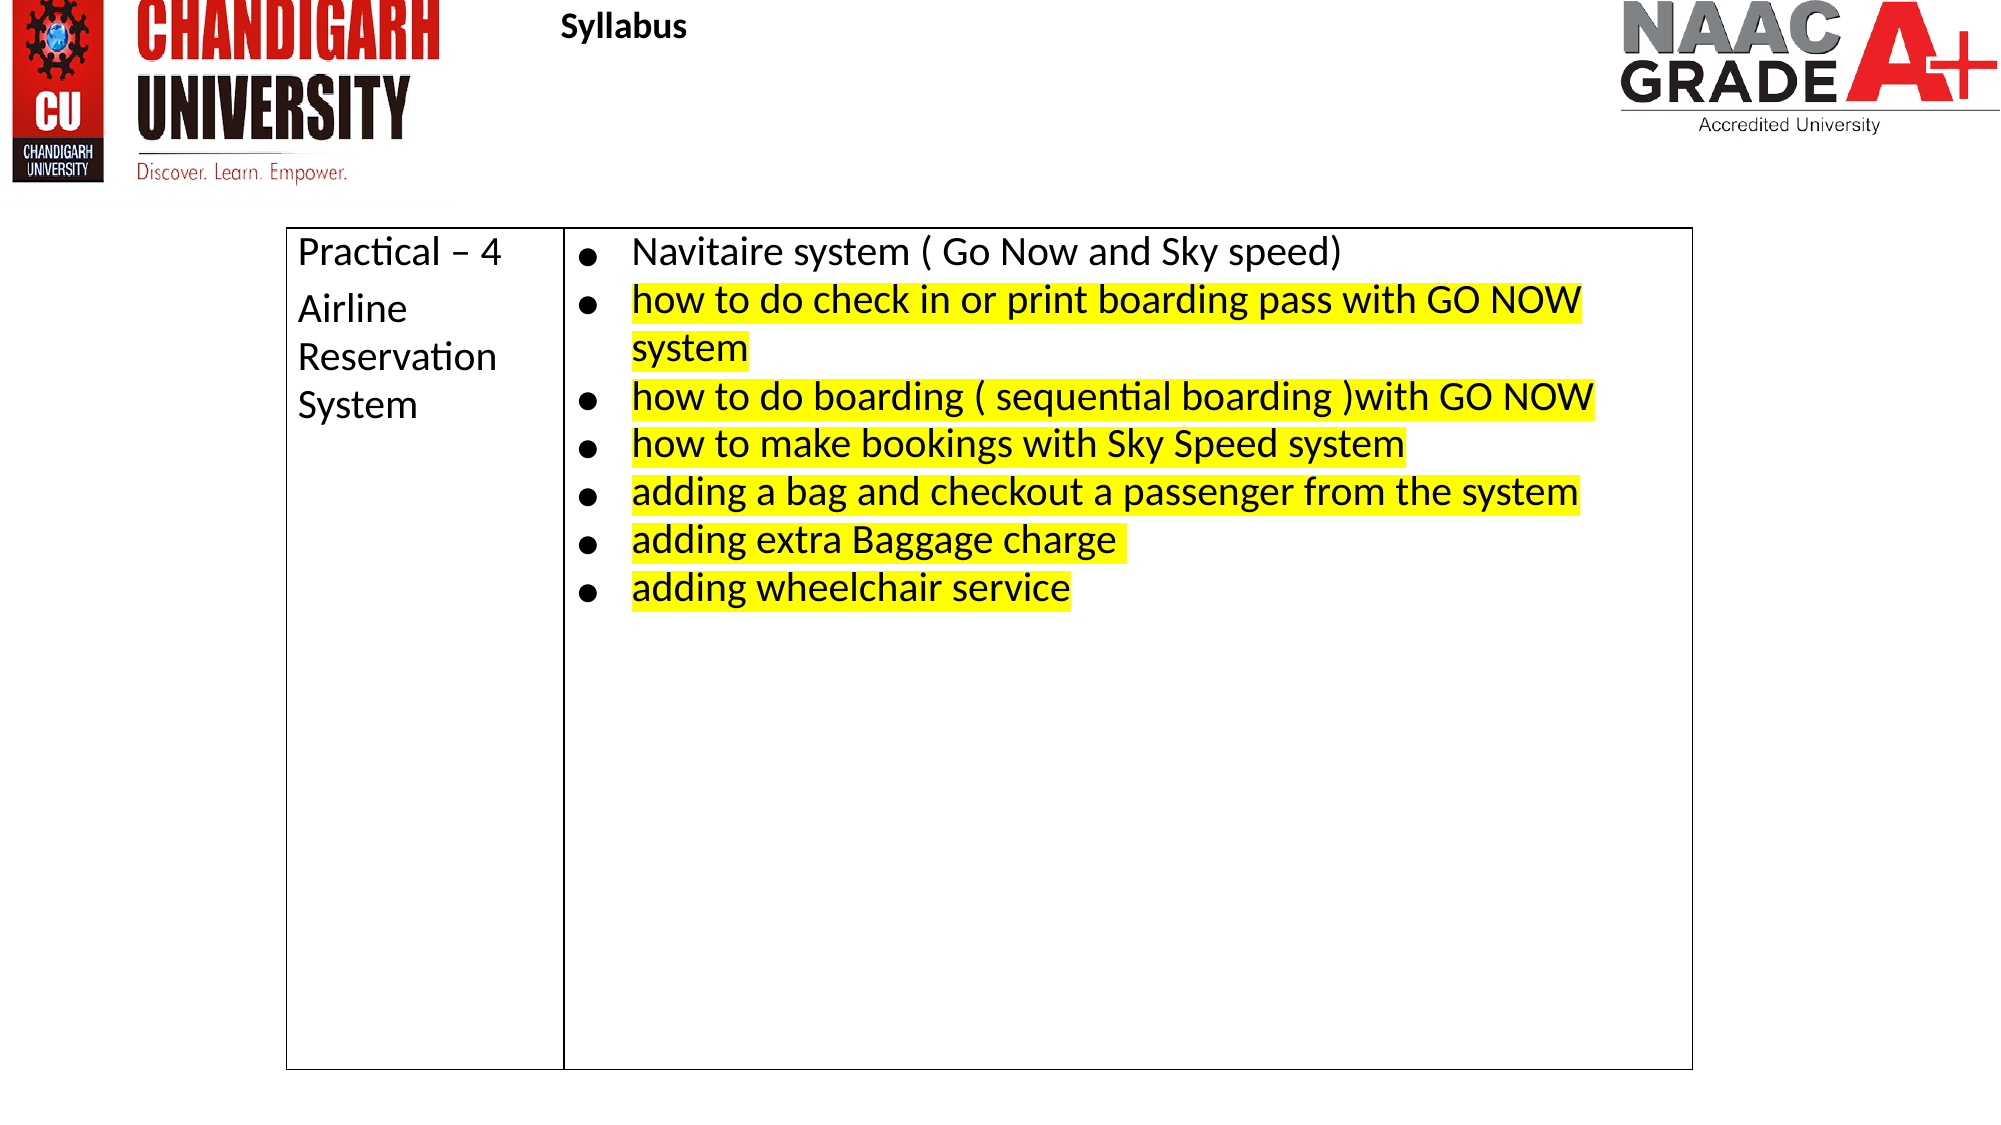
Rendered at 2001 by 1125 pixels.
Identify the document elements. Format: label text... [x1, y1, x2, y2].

table_header Navitaire system ( Go Now and Sky speed) how to do check in or print boarding pass with GO NOW system how to do boarding ( sequential boarding )with GO NOW how to make bookings with Sky Speed system adding a bag and checkout a passenger from the system adding extra Baggage charge adding wheelchair service [565, 229, 1692, 1069]
text_box Syllabus [449, 0, 712, 100]
table_header Practical – 4 Airline Reservation System [287, 229, 563, 1069]
picture [0, 0, 449, 205]
picture [1620, 0, 2000, 135]
